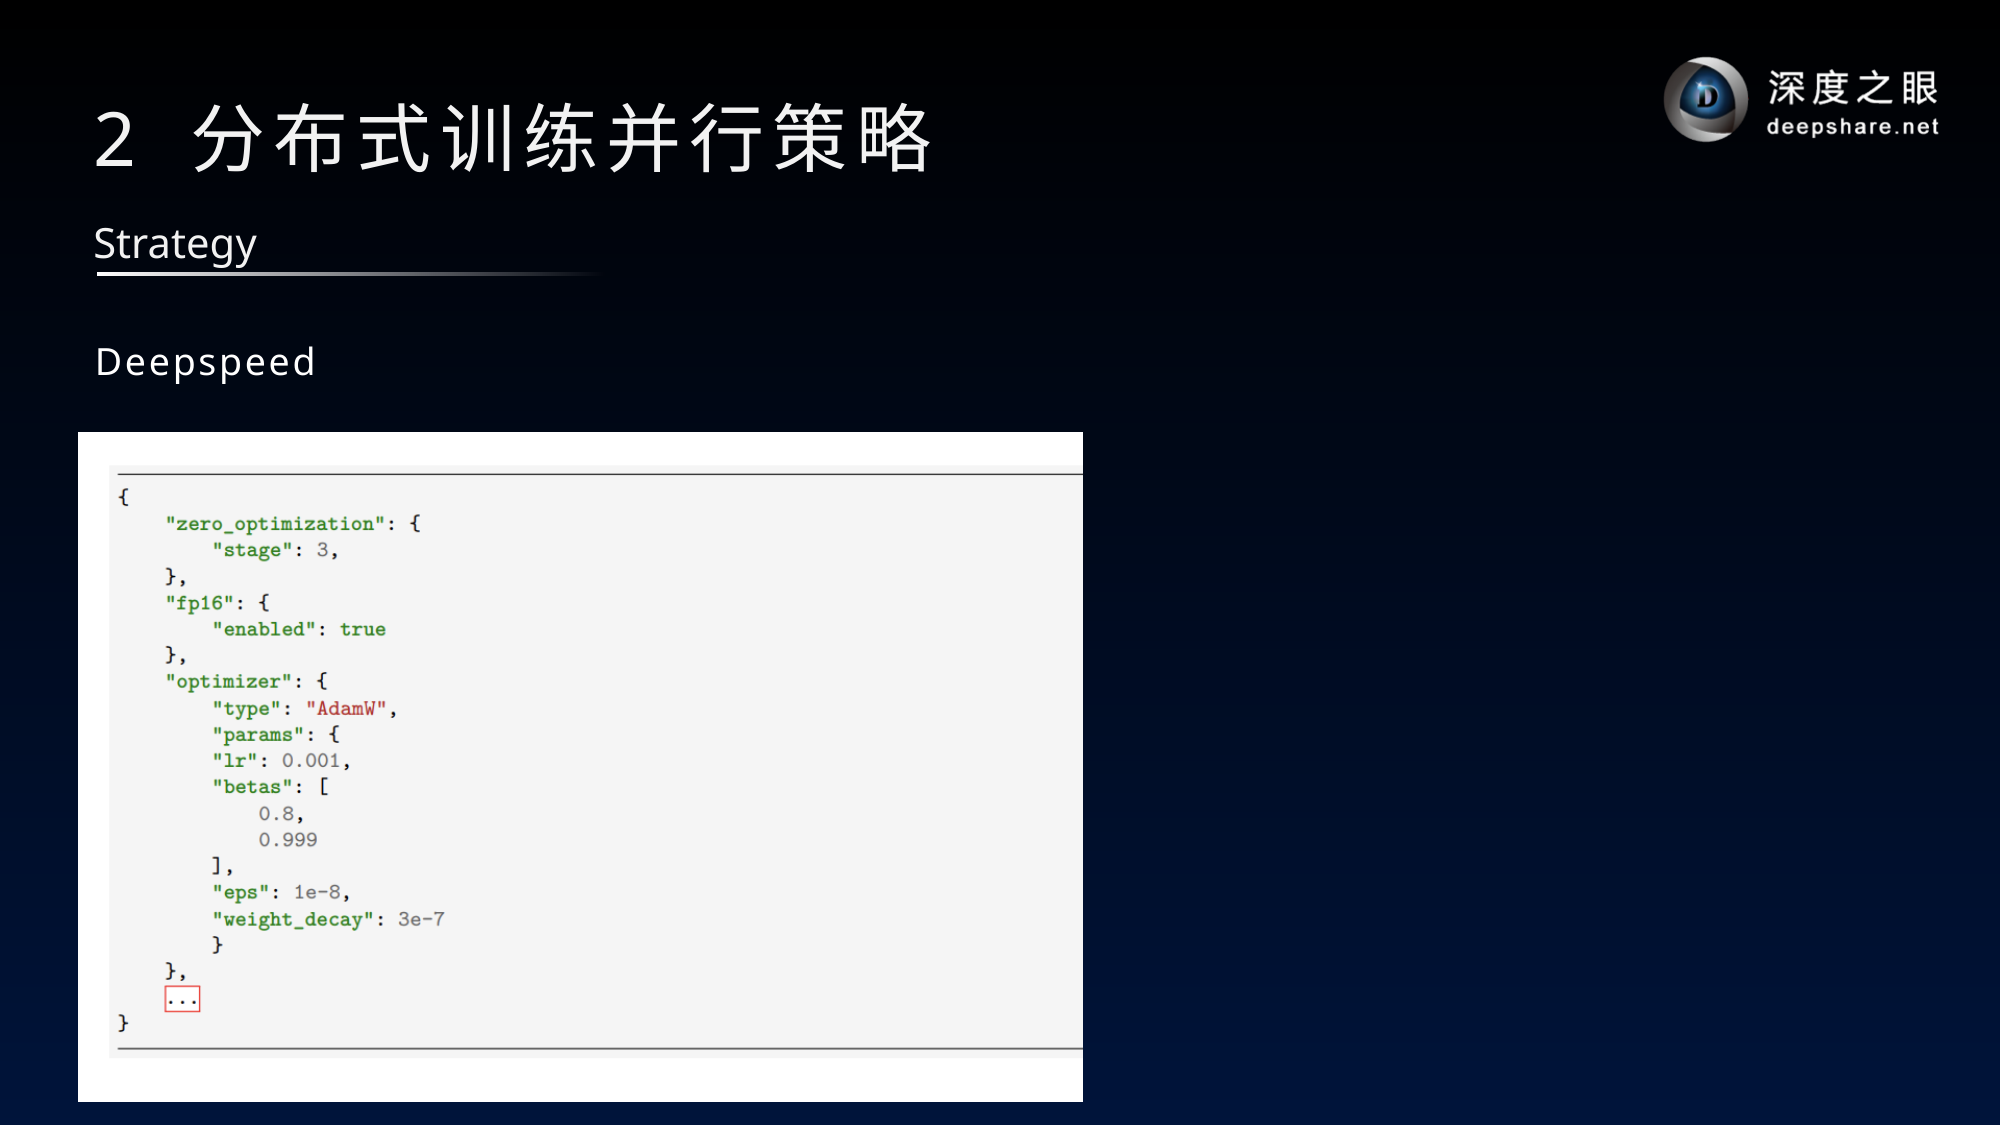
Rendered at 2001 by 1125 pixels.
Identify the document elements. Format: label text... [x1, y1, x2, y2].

picture [78, 432, 1083, 1102]
subtitle Strategy [78, 209, 813, 270]
picture [1644, 37, 1945, 163]
list Deepspeed [80, 325, 1923, 533]
title 2 分布式训练并行策略 [78, 94, 1192, 192]
